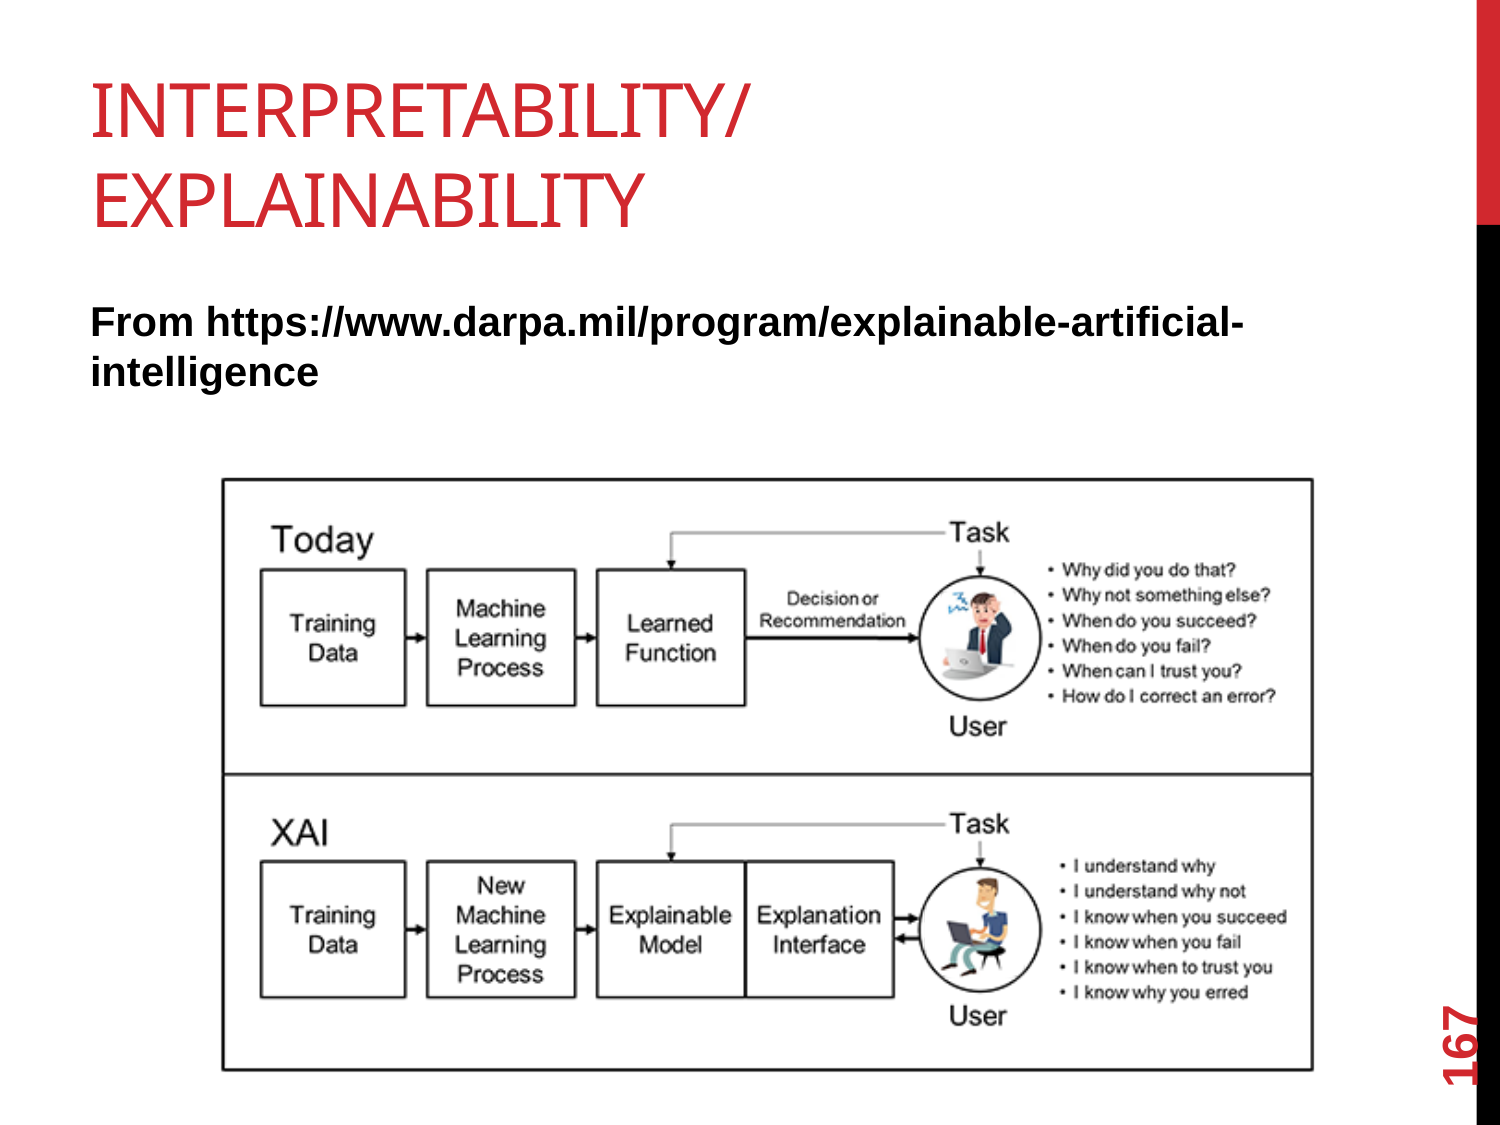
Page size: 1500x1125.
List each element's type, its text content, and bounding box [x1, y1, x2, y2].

title Interpretability/Explainability [75, 25, 1025, 250]
picture [214, 464, 1322, 1090]
slide_number 167 [1427, 887, 1488, 1104]
list From https://www.darpa.mil/program/explainable-artificial-intelligence [75, 287, 1325, 1005]
